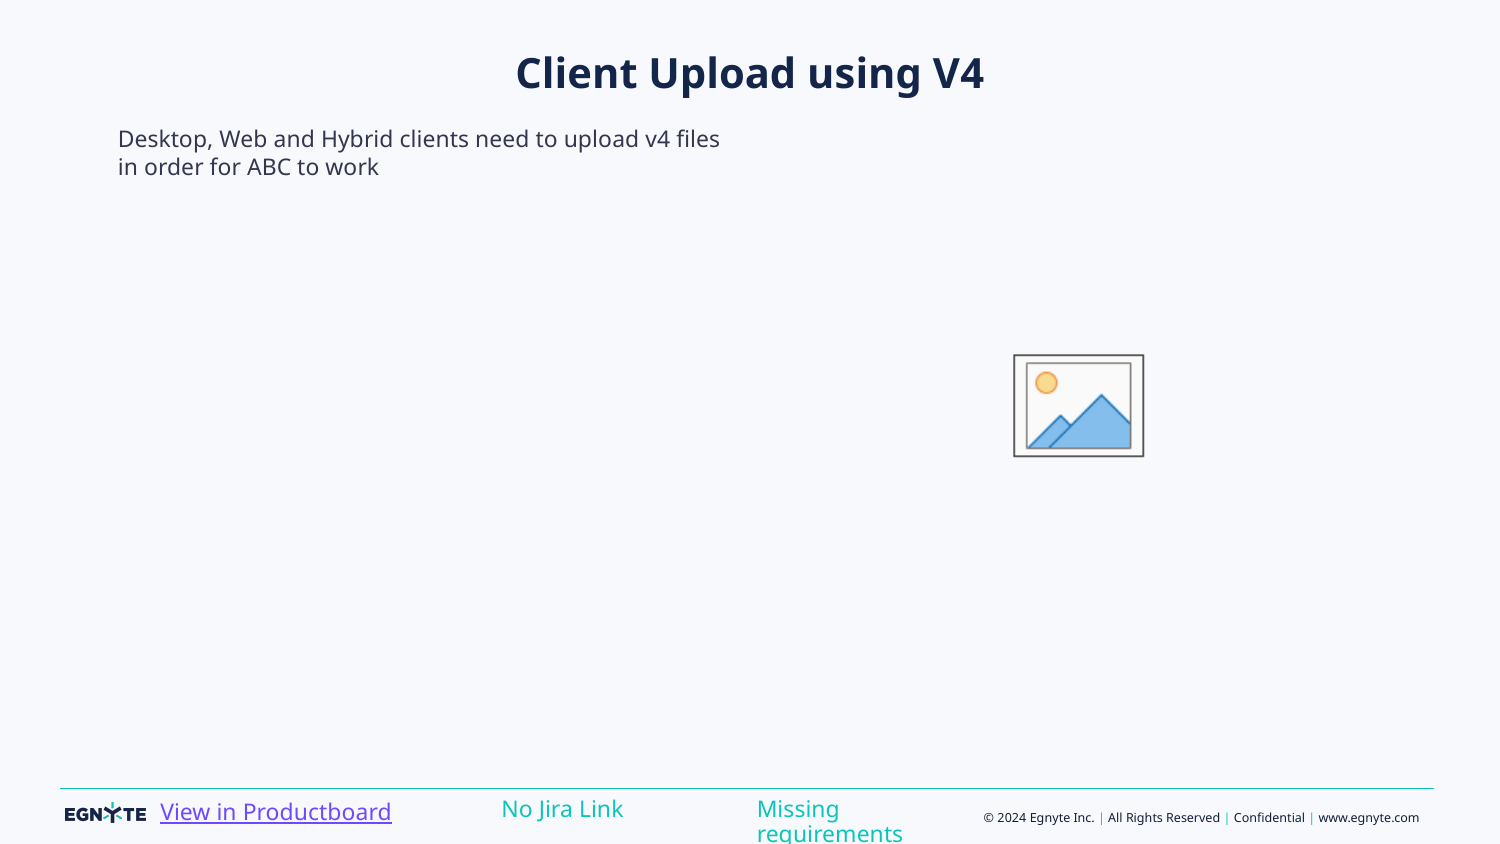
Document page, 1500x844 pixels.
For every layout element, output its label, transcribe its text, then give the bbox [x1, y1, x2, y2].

list No Jira Link [486, 790, 741, 835]
list Desktop, Web and Hybrid clients need to upload v4 files in order for ABC to work [103, 117, 741, 693]
picture [761, 119, 1397, 693]
list View in Productboard [145, 790, 486, 835]
picture [65, 802, 145, 823]
list Missing requirements [742, 790, 997, 835]
title Client Upload using V4 [103, 44, 1397, 106]
